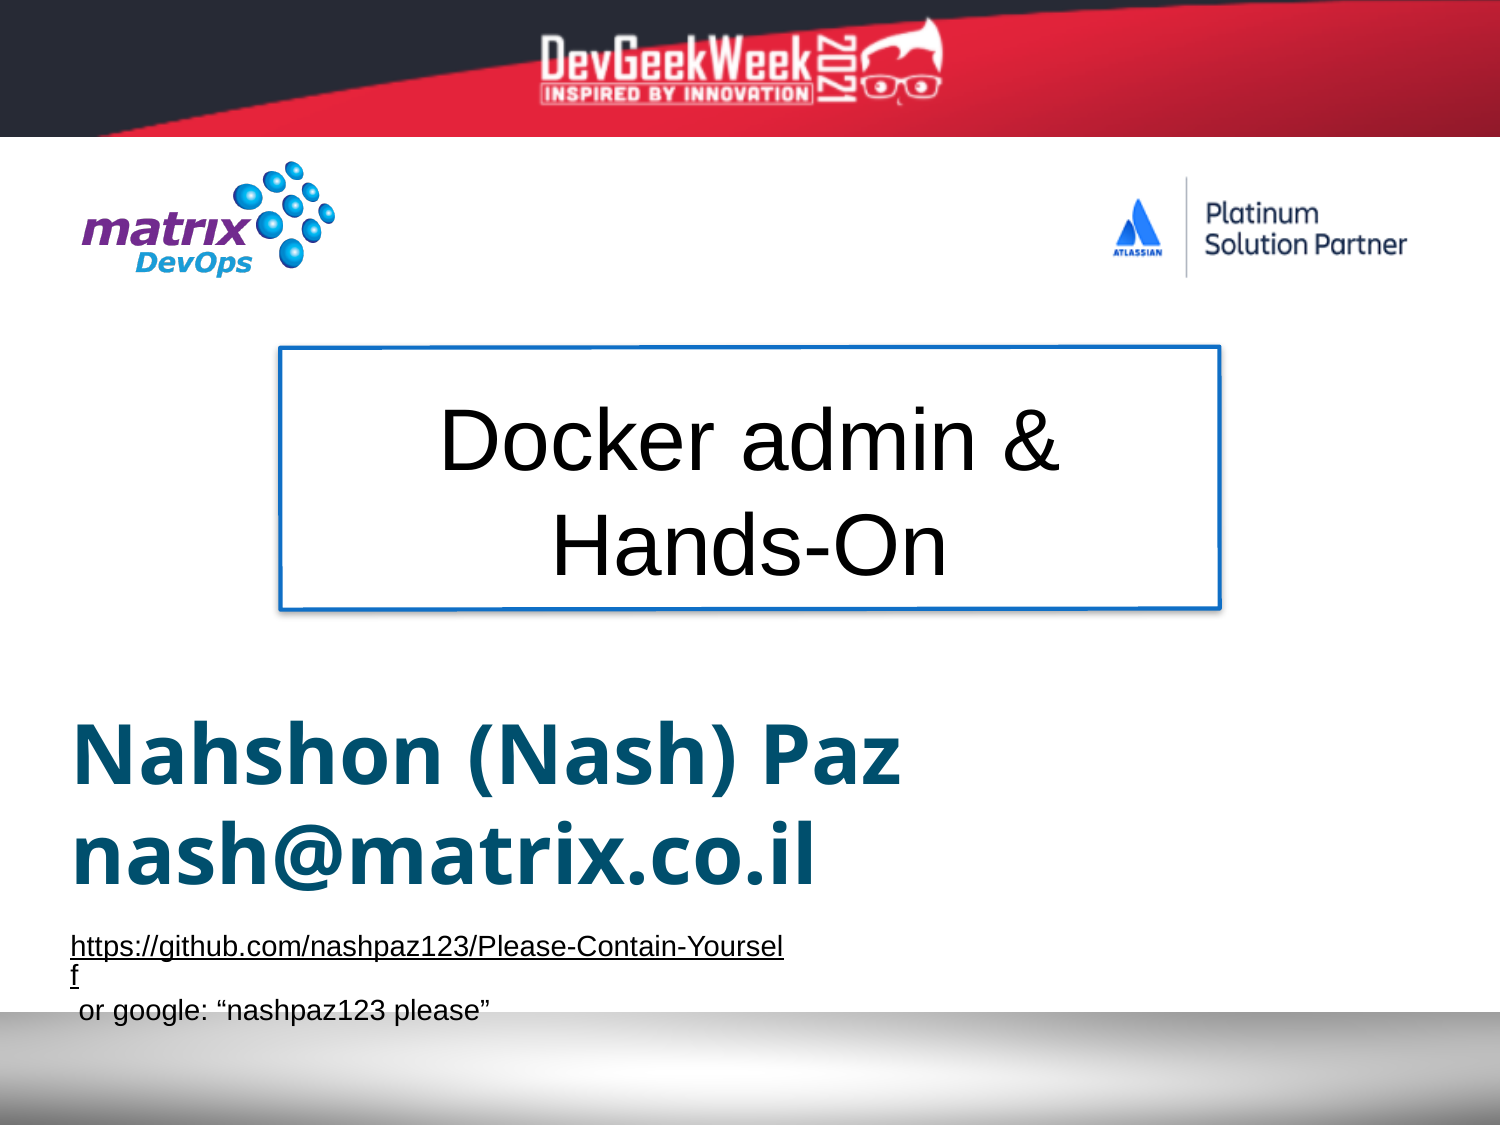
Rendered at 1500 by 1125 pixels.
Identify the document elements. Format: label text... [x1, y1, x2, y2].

title Nahshon (Nash) Paz nash@matrix.co.il [55, 854, 1445, 917]
picture [1088, 158, 1480, 298]
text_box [280, 269, 1220, 610]
picture [0, 1012, 1500, 1125]
text_box https://github.com/nashpaz123/Please-Contain-Yourself or google: “nashpaz123 please” [55, 919, 807, 1005]
picture [0, 0, 1500, 314]
